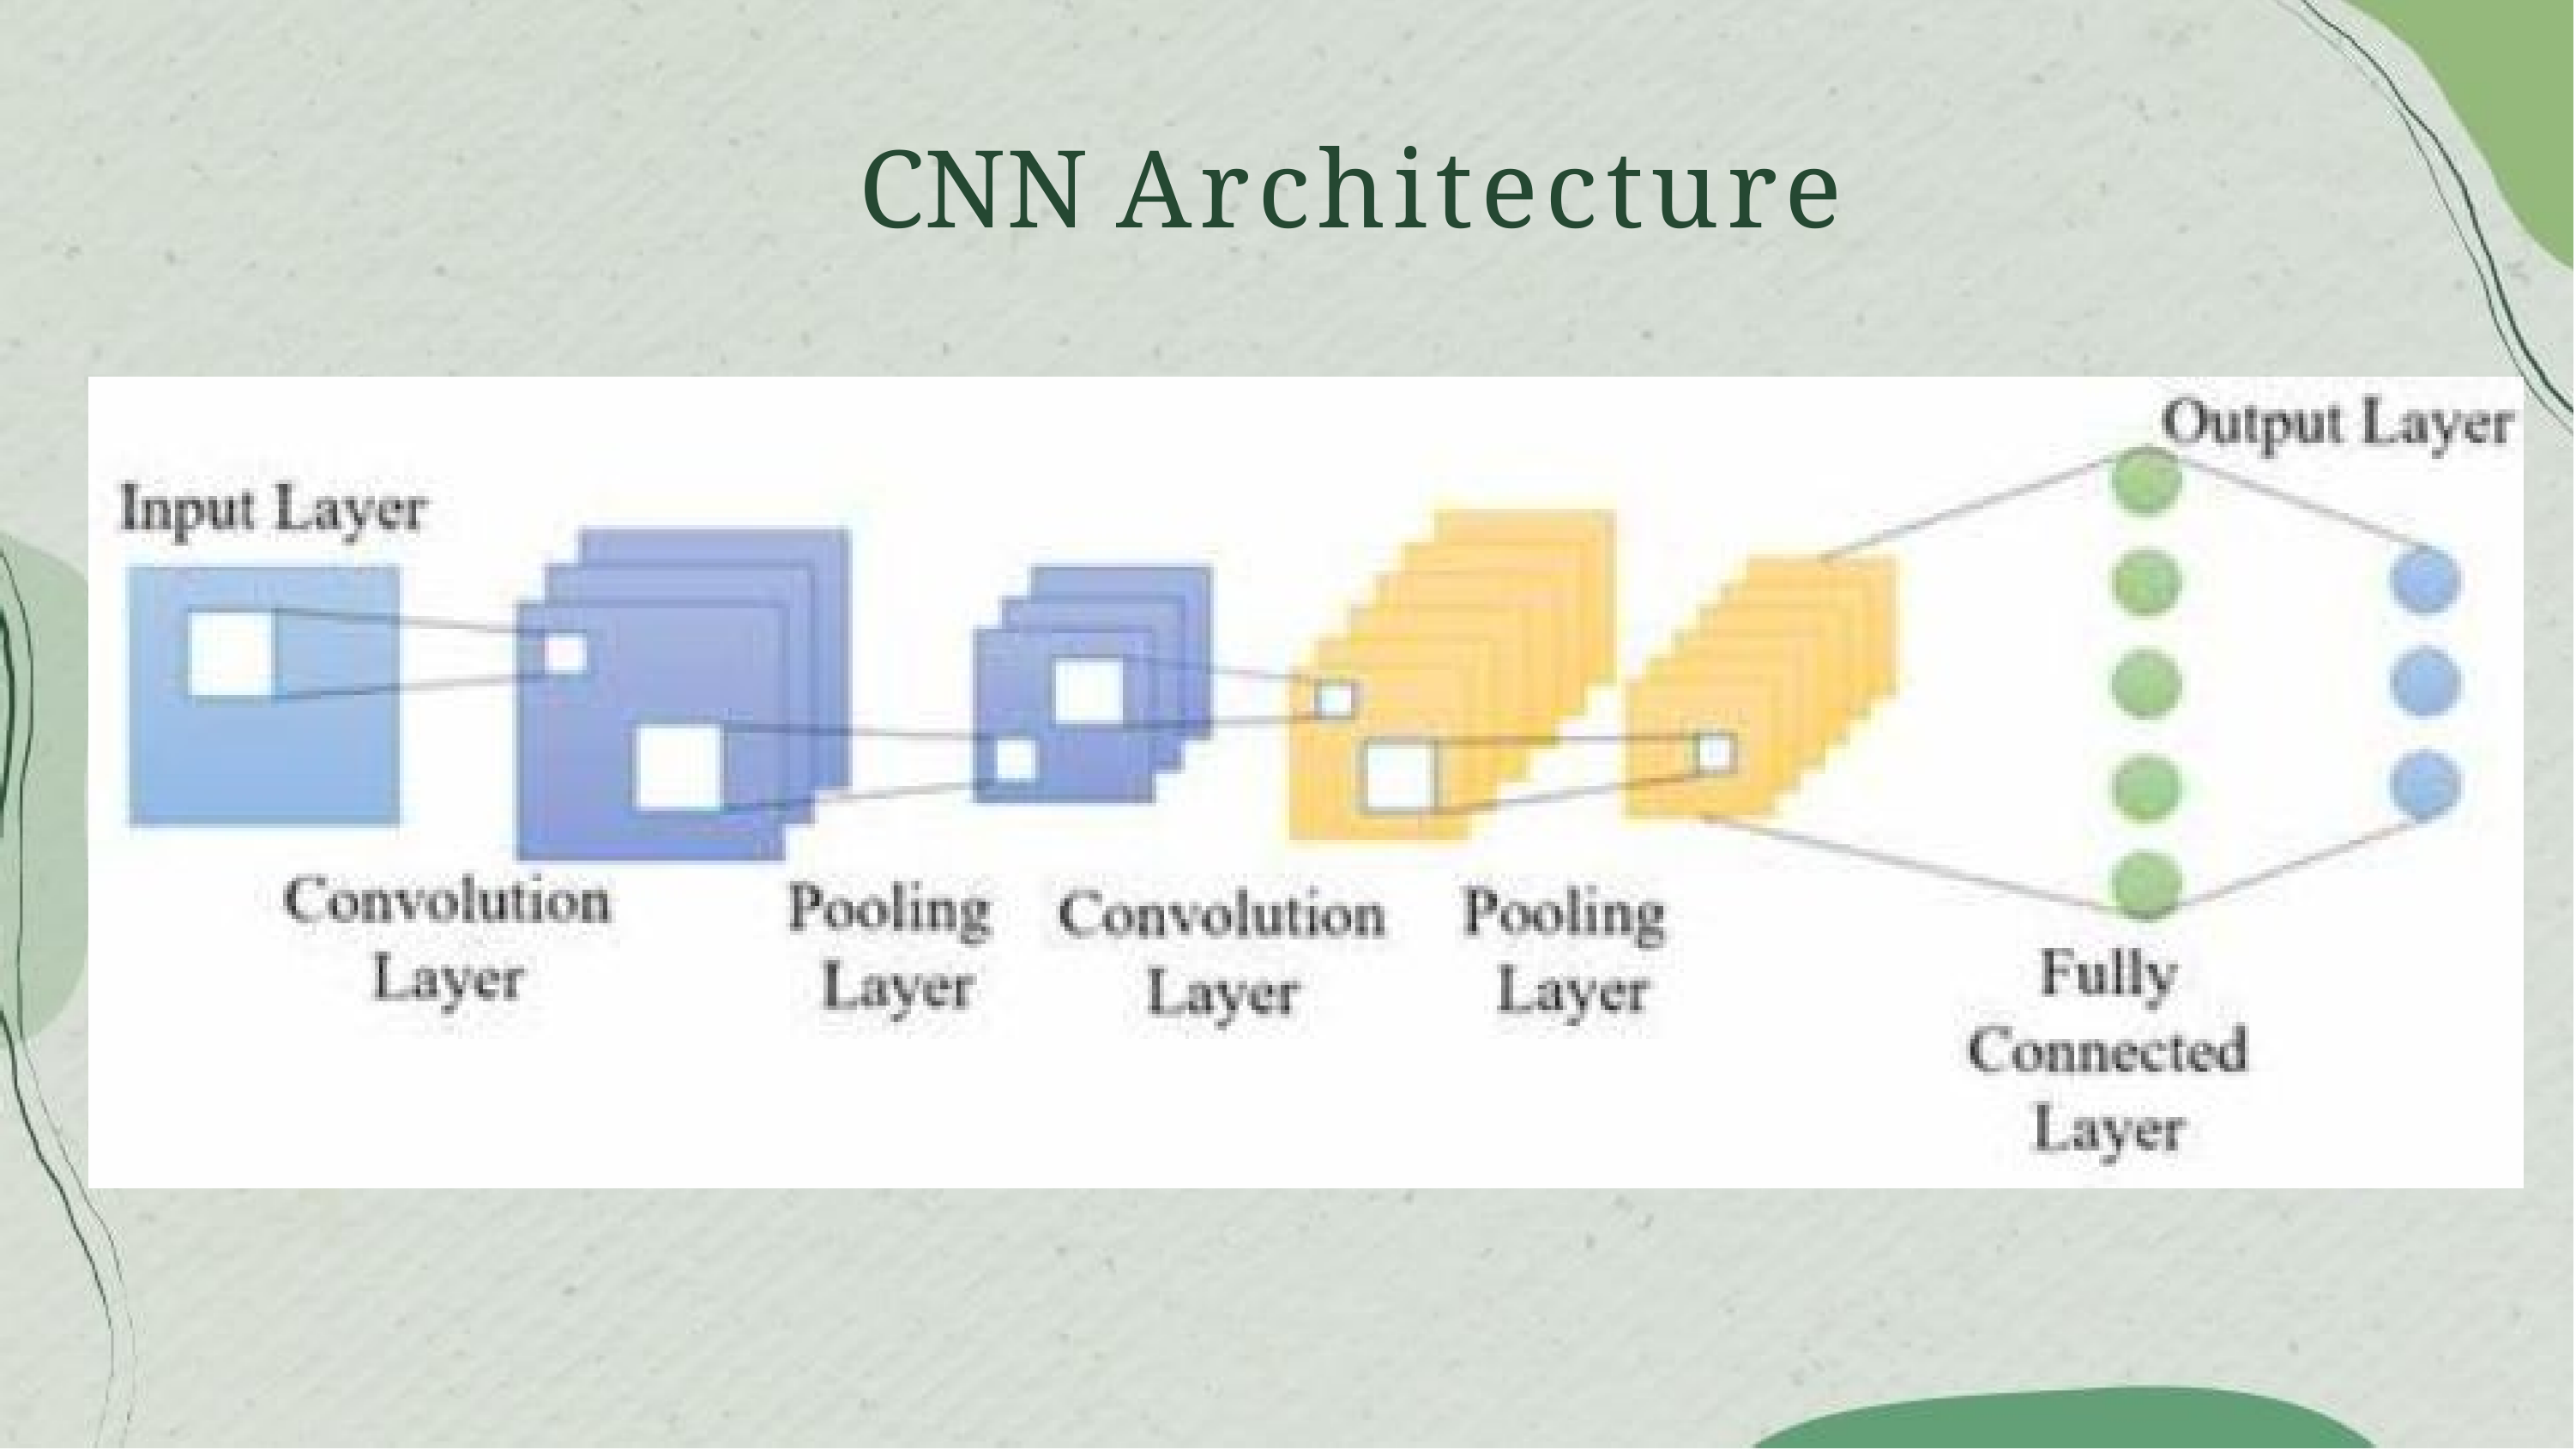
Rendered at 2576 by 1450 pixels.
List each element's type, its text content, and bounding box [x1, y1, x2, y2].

picture [0, 0, 2573, 1448]
title CNN Architecture [547, 44, 2025, 363]
